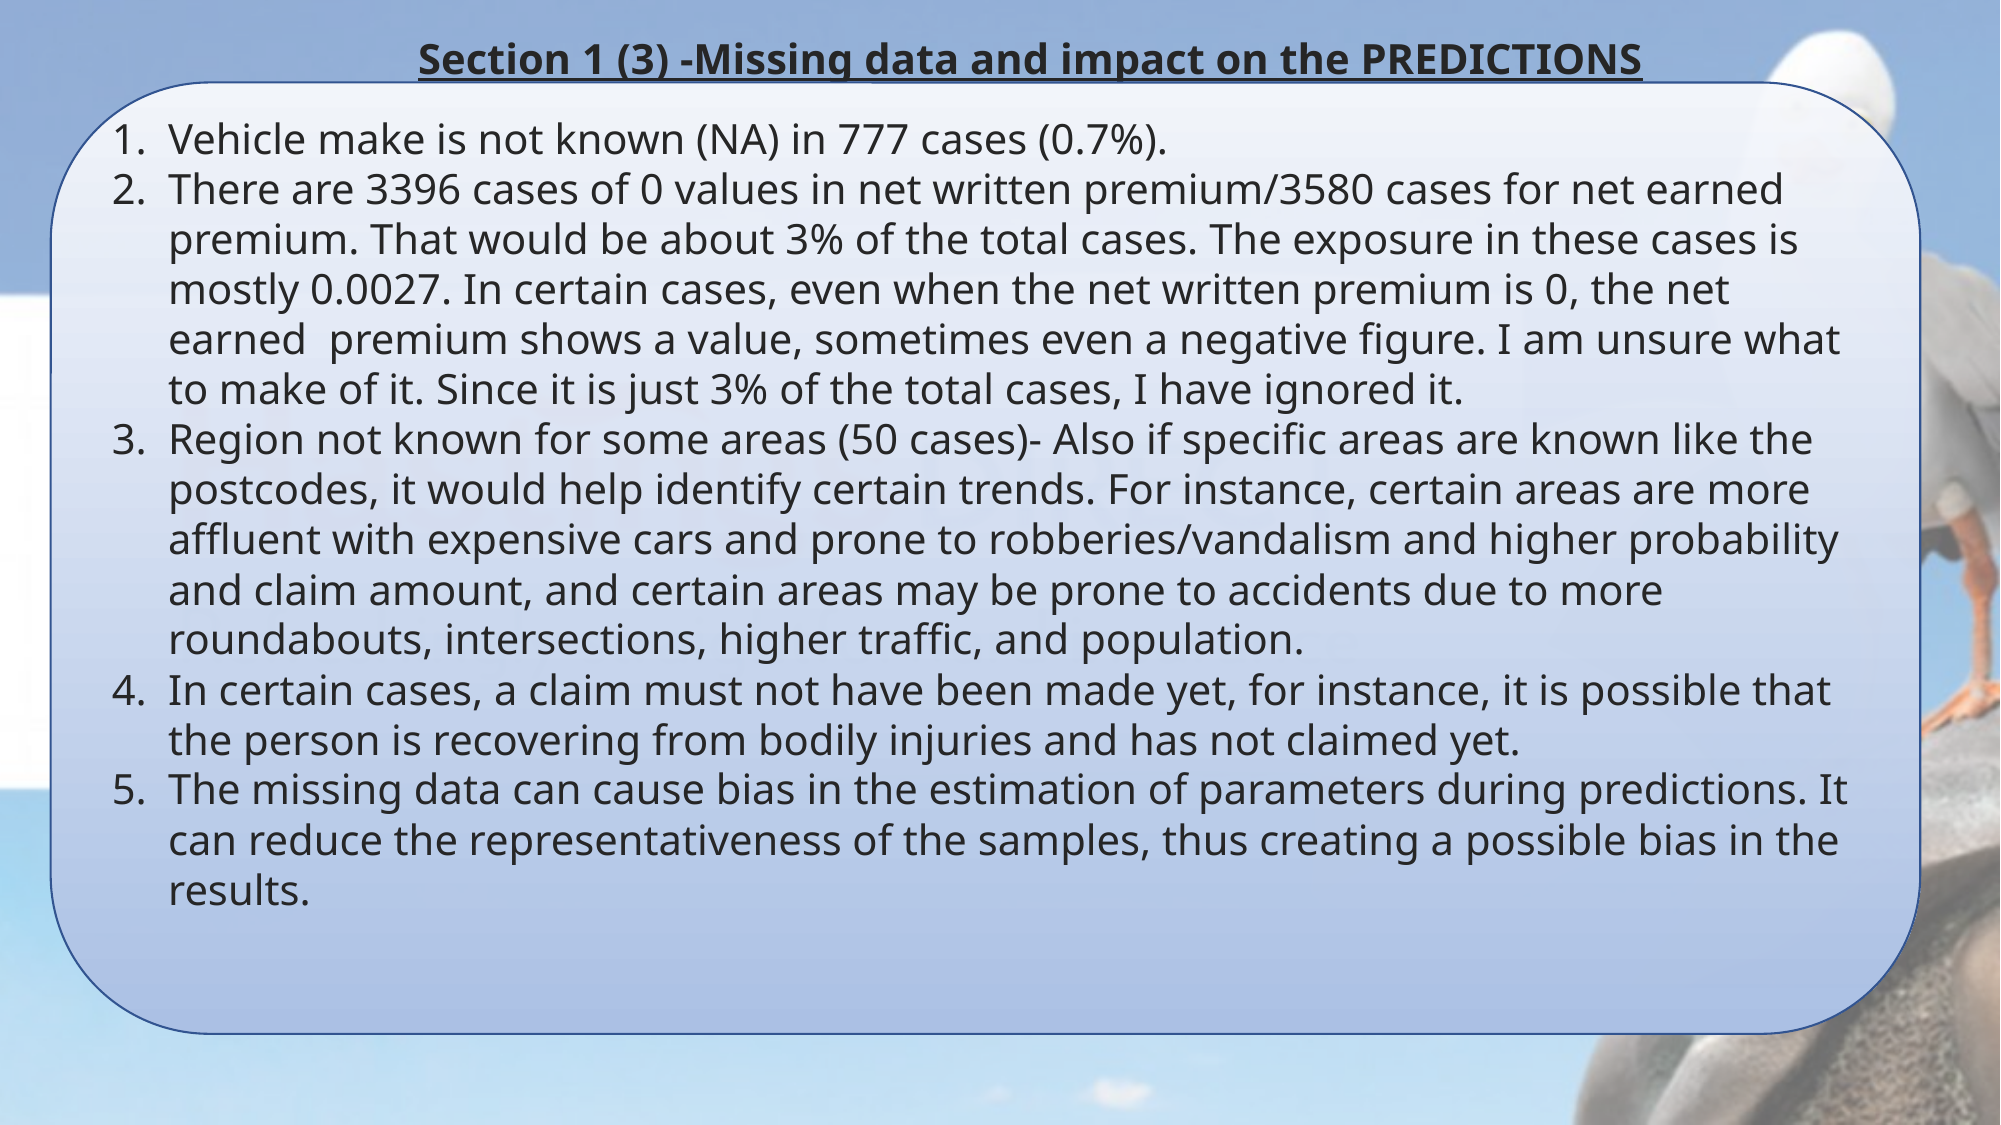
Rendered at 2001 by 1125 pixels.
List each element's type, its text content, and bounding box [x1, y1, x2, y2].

text_box Section 1 (3) -Missing data and impact on the PREDICTIONS [20, 25, 1891, 131]
text_box Vehicle make is not known (NA) in 777 cases (0.7%). There are 3396 cases of 0 values in net written premium/3580 cases for net earned premium. That would be about 3% of the total cases. The exposure in these cases is mostly 0.0027. In certain cases, even when the net written premium is 0, the net earned premium shows a value, sometimes even a negative figure. I am unsure what to make of it. Since it is just 3% of the total cases, I have ignored it. Region not known for some areas (50 cases)- Also if specific areas are known like the postcodes, it would help identify certain trends. For instance, certain areas are more affluent with expensive cars and prone to robberies/vandalism and higher probability and claim amount, and certain areas may be prone to accidents due to more roundabouts, intersections, higher traffic, and population. In certain cases, a claim must not have been made yet, for instance, it is possible that the person is recovering from bodily injuries and has not claimed yet. The missing data can cause bias in the estimation of parameters during predictions. It can reduce the representativeness of the samples, thus creating a possible bias in the results. [49, 81, 1922, 1035]
